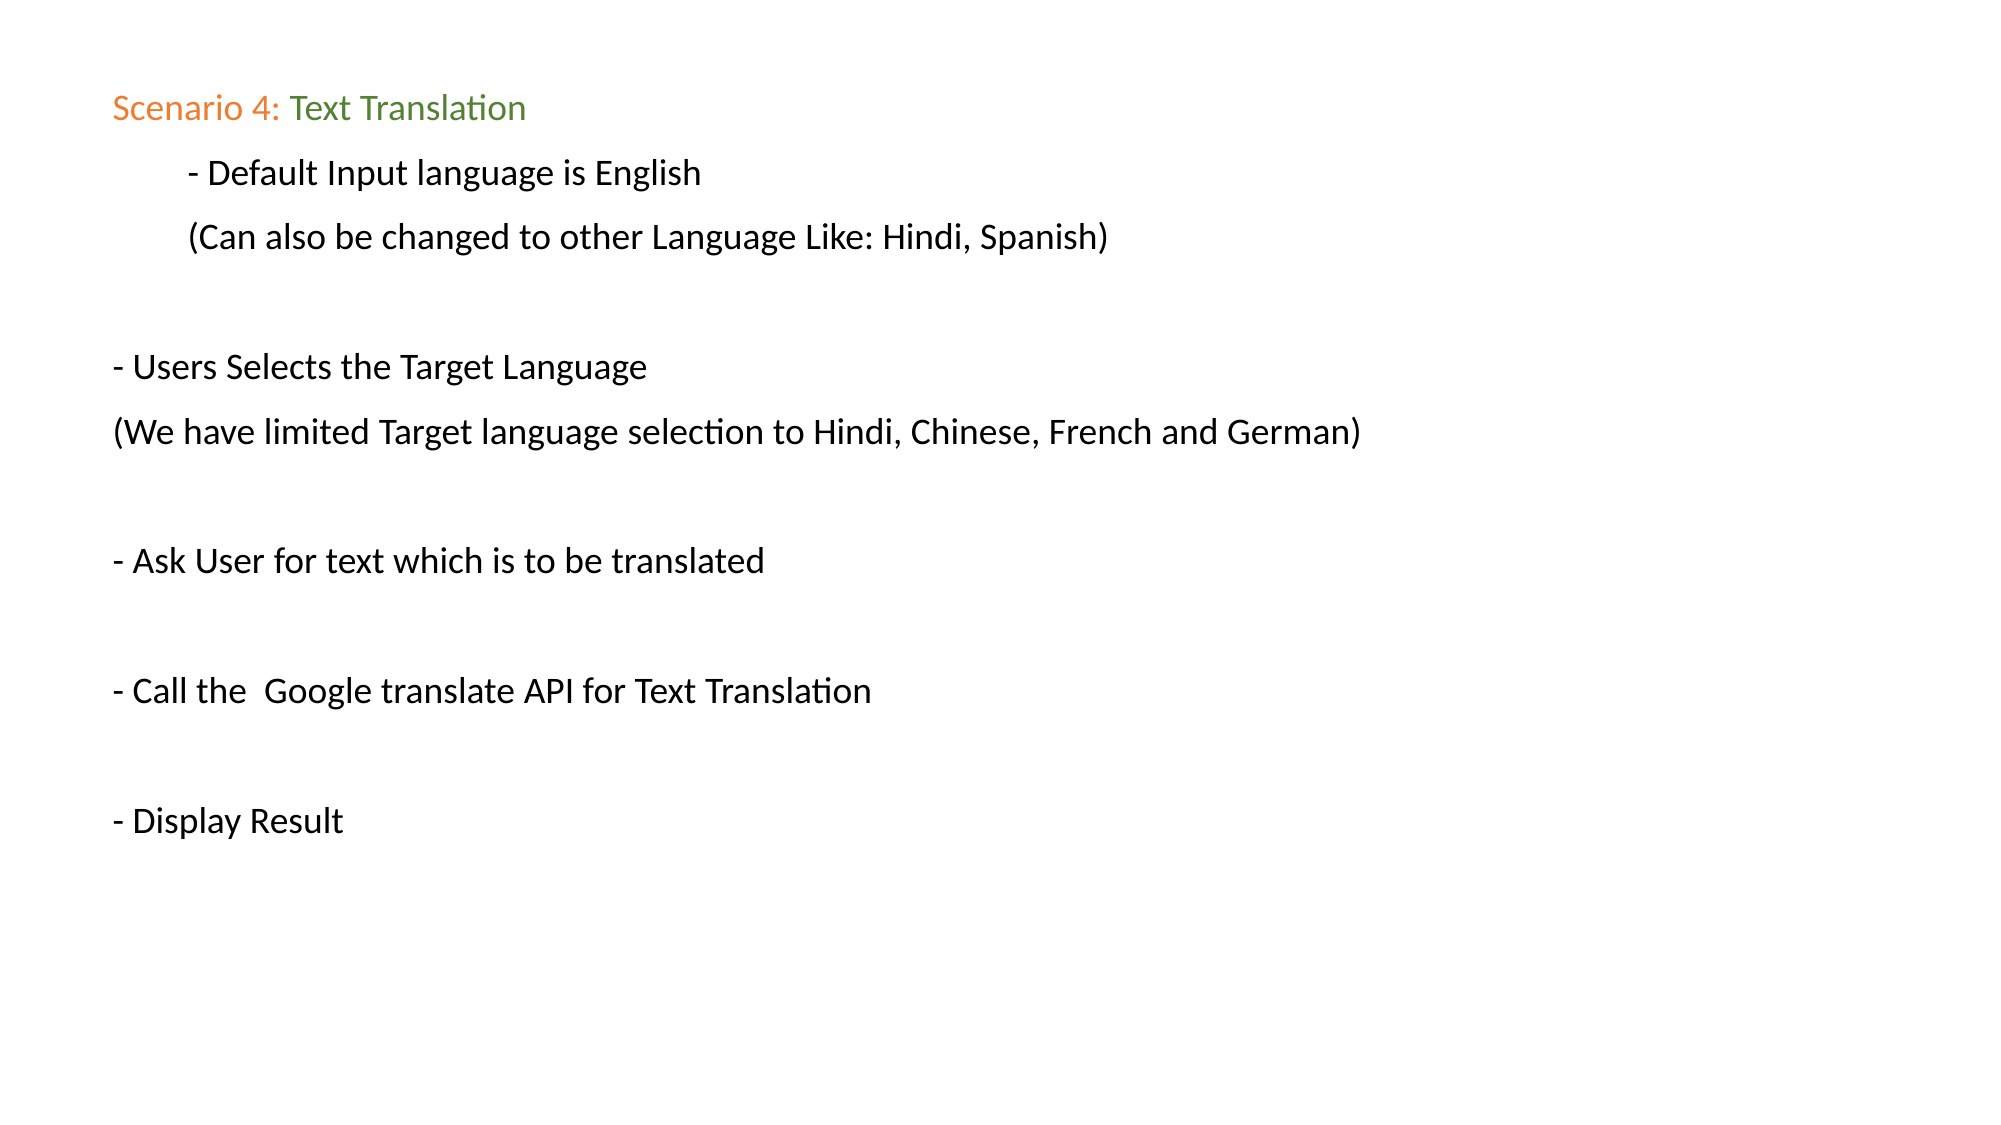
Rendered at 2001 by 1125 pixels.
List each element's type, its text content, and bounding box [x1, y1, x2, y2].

text_box Scenario 4: Text Translation - Default Input language is English (Can also be changed to other Language Like: Hindi, Spanish) - Users Selects the Target Language (We have limited Target language selection to Hindi, Chinese, French and German) - Ask User for text which is to be translated - Call the Google translate API for Text Translation - Display Result [97, 72, 1589, 913]
